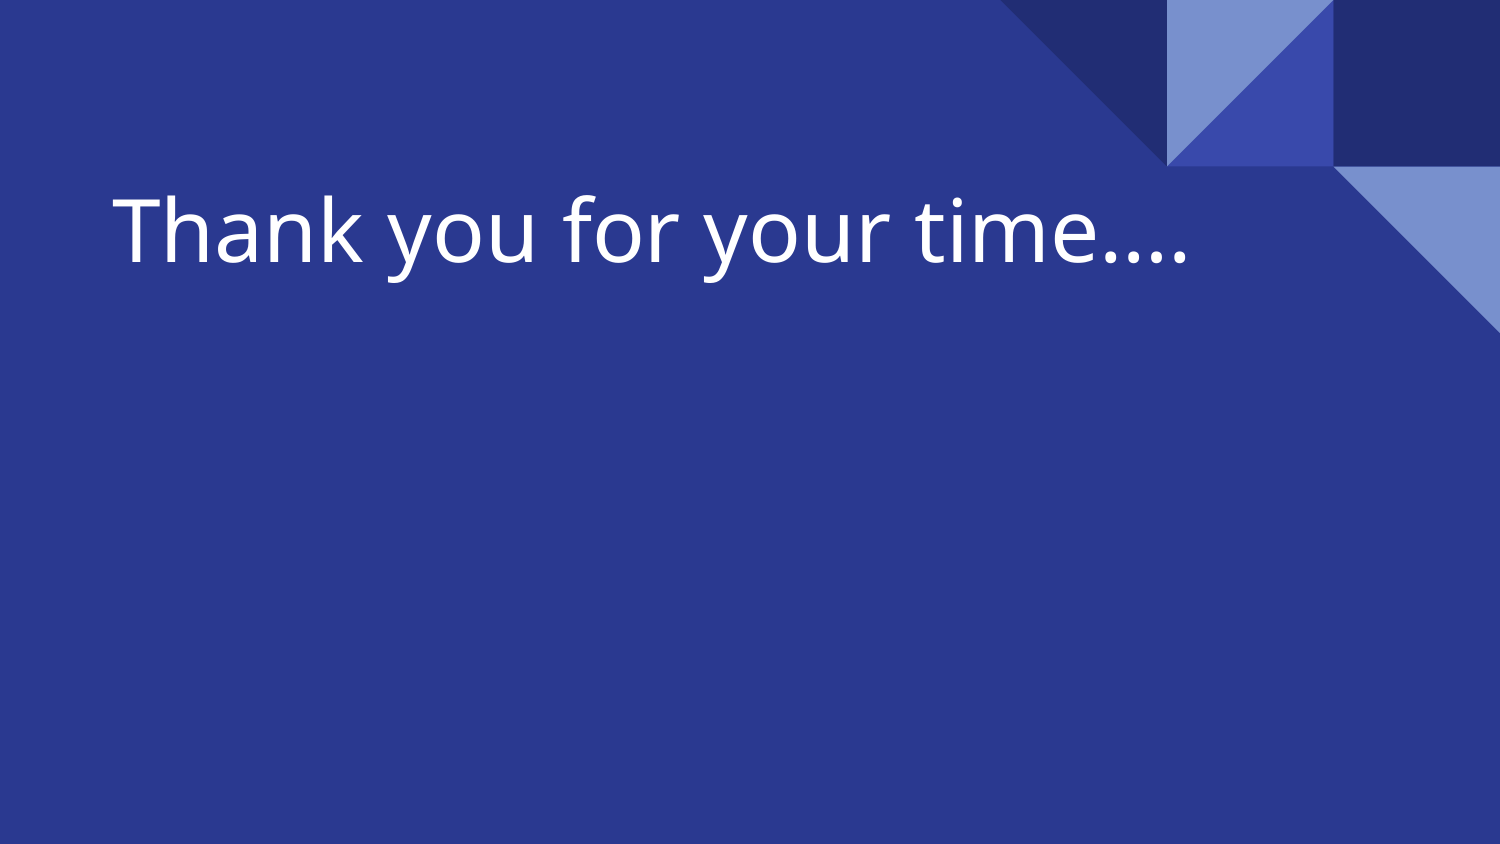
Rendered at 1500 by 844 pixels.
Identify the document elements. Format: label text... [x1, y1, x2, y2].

title Thank you for your time…. [97, 158, 1446, 297]
